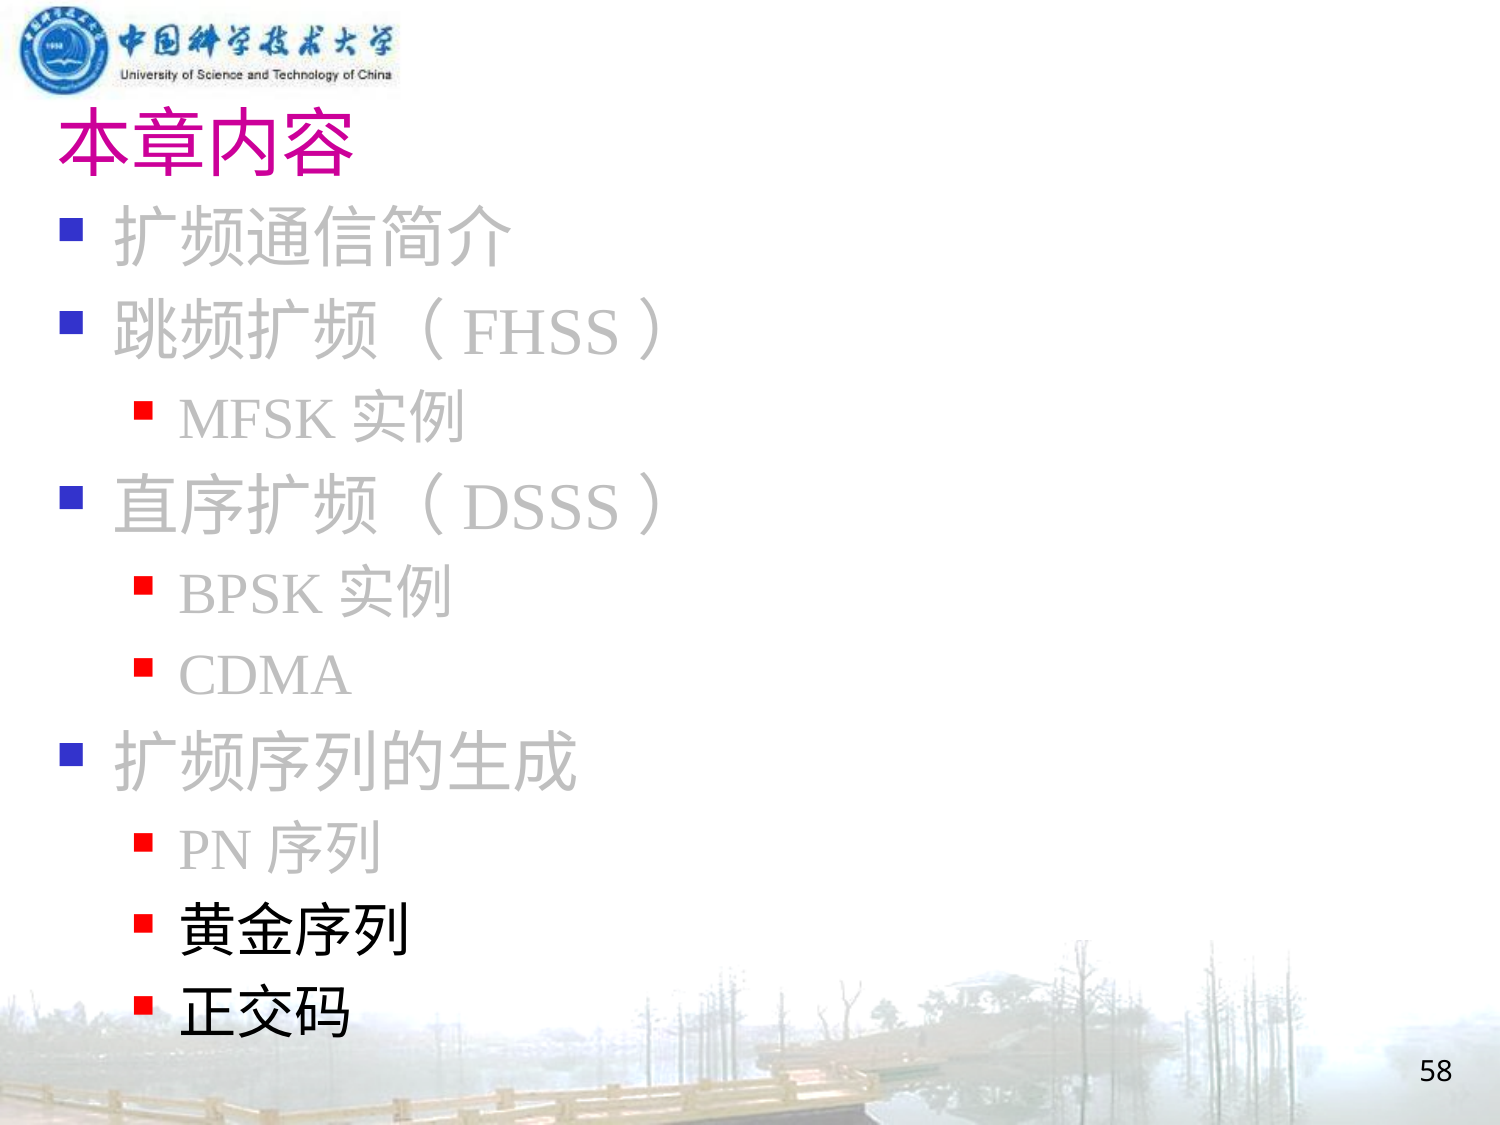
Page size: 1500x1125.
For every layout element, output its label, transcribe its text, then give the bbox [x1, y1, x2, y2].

title 本章内容 [40, 34, 1468, 187]
picture [0, 0, 422, 103]
slide_number 58 [1154, 1023, 1468, 1100]
list 扩频通信简介 跳频扩频（FHSS） MFSK实例 直序扩频（DSSS） BPSK实例 CDMA 扩频序列的生成 PN序列 黄金序列 正交码 [40, 187, 1470, 983]
